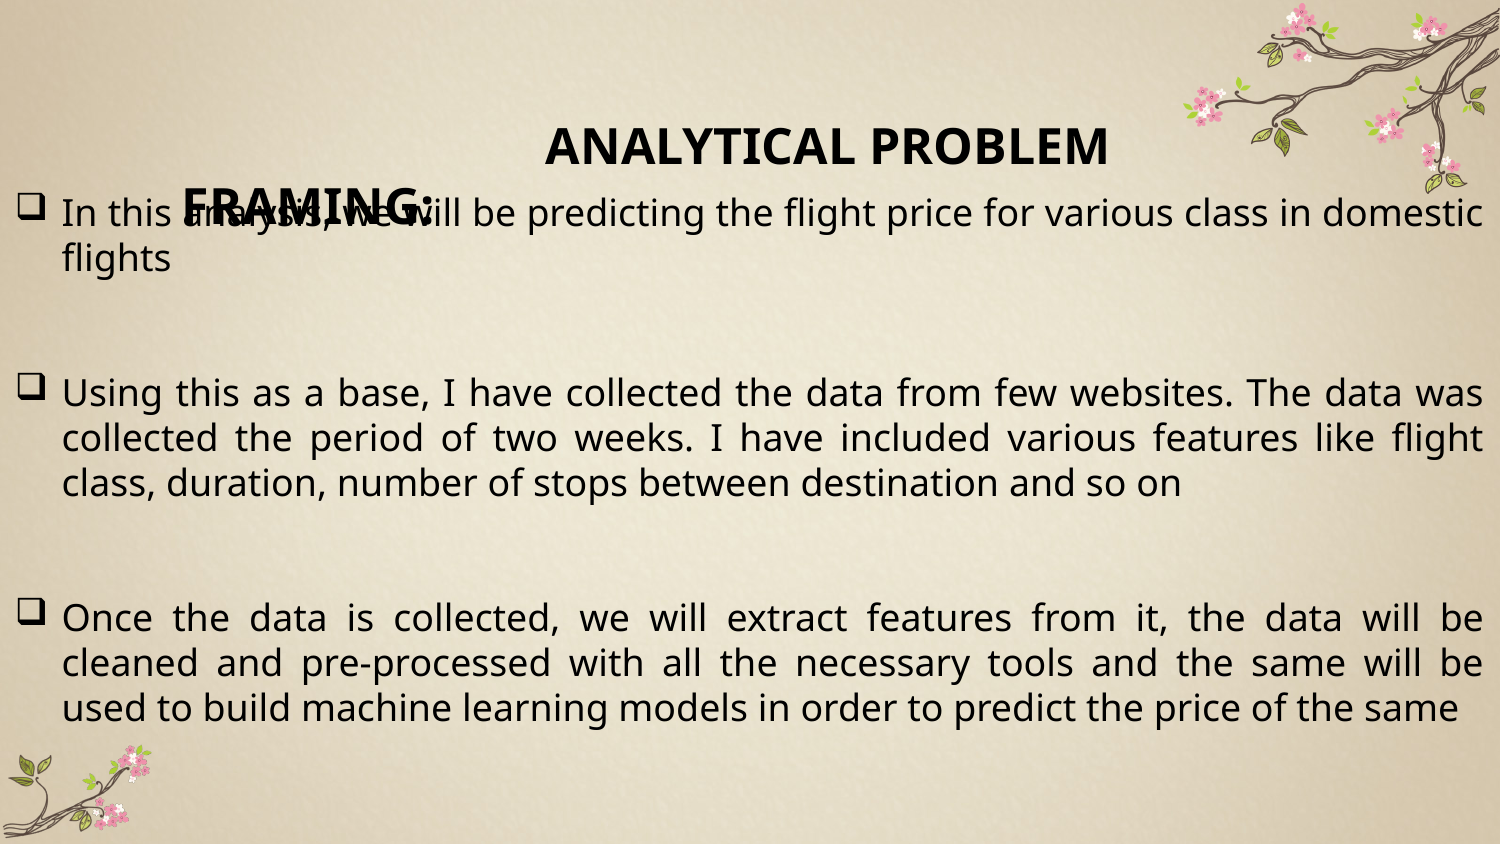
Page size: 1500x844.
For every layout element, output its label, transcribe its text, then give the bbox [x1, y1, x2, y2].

picture [0, 0, 1500, 181]
text_box In this analysis, we will be predicting the flight price for various class in domestic flights Using this as a base, I have collected the data from few websites. The data was collected the period of two weeks. I have included various features like flight class, duration, number of stops between destination and so on Once the data is collected, we will extract features from it, the data will be cleaned and pre-processed with all the necessary tools and the same will be used to build machine learning models in order to predict the price of the same [0, 181, 1500, 737]
picture [0, 737, 1500, 844]
text_box ANALYTICAL PROBLEM FRAMING: [167, 106, 1295, 181]
